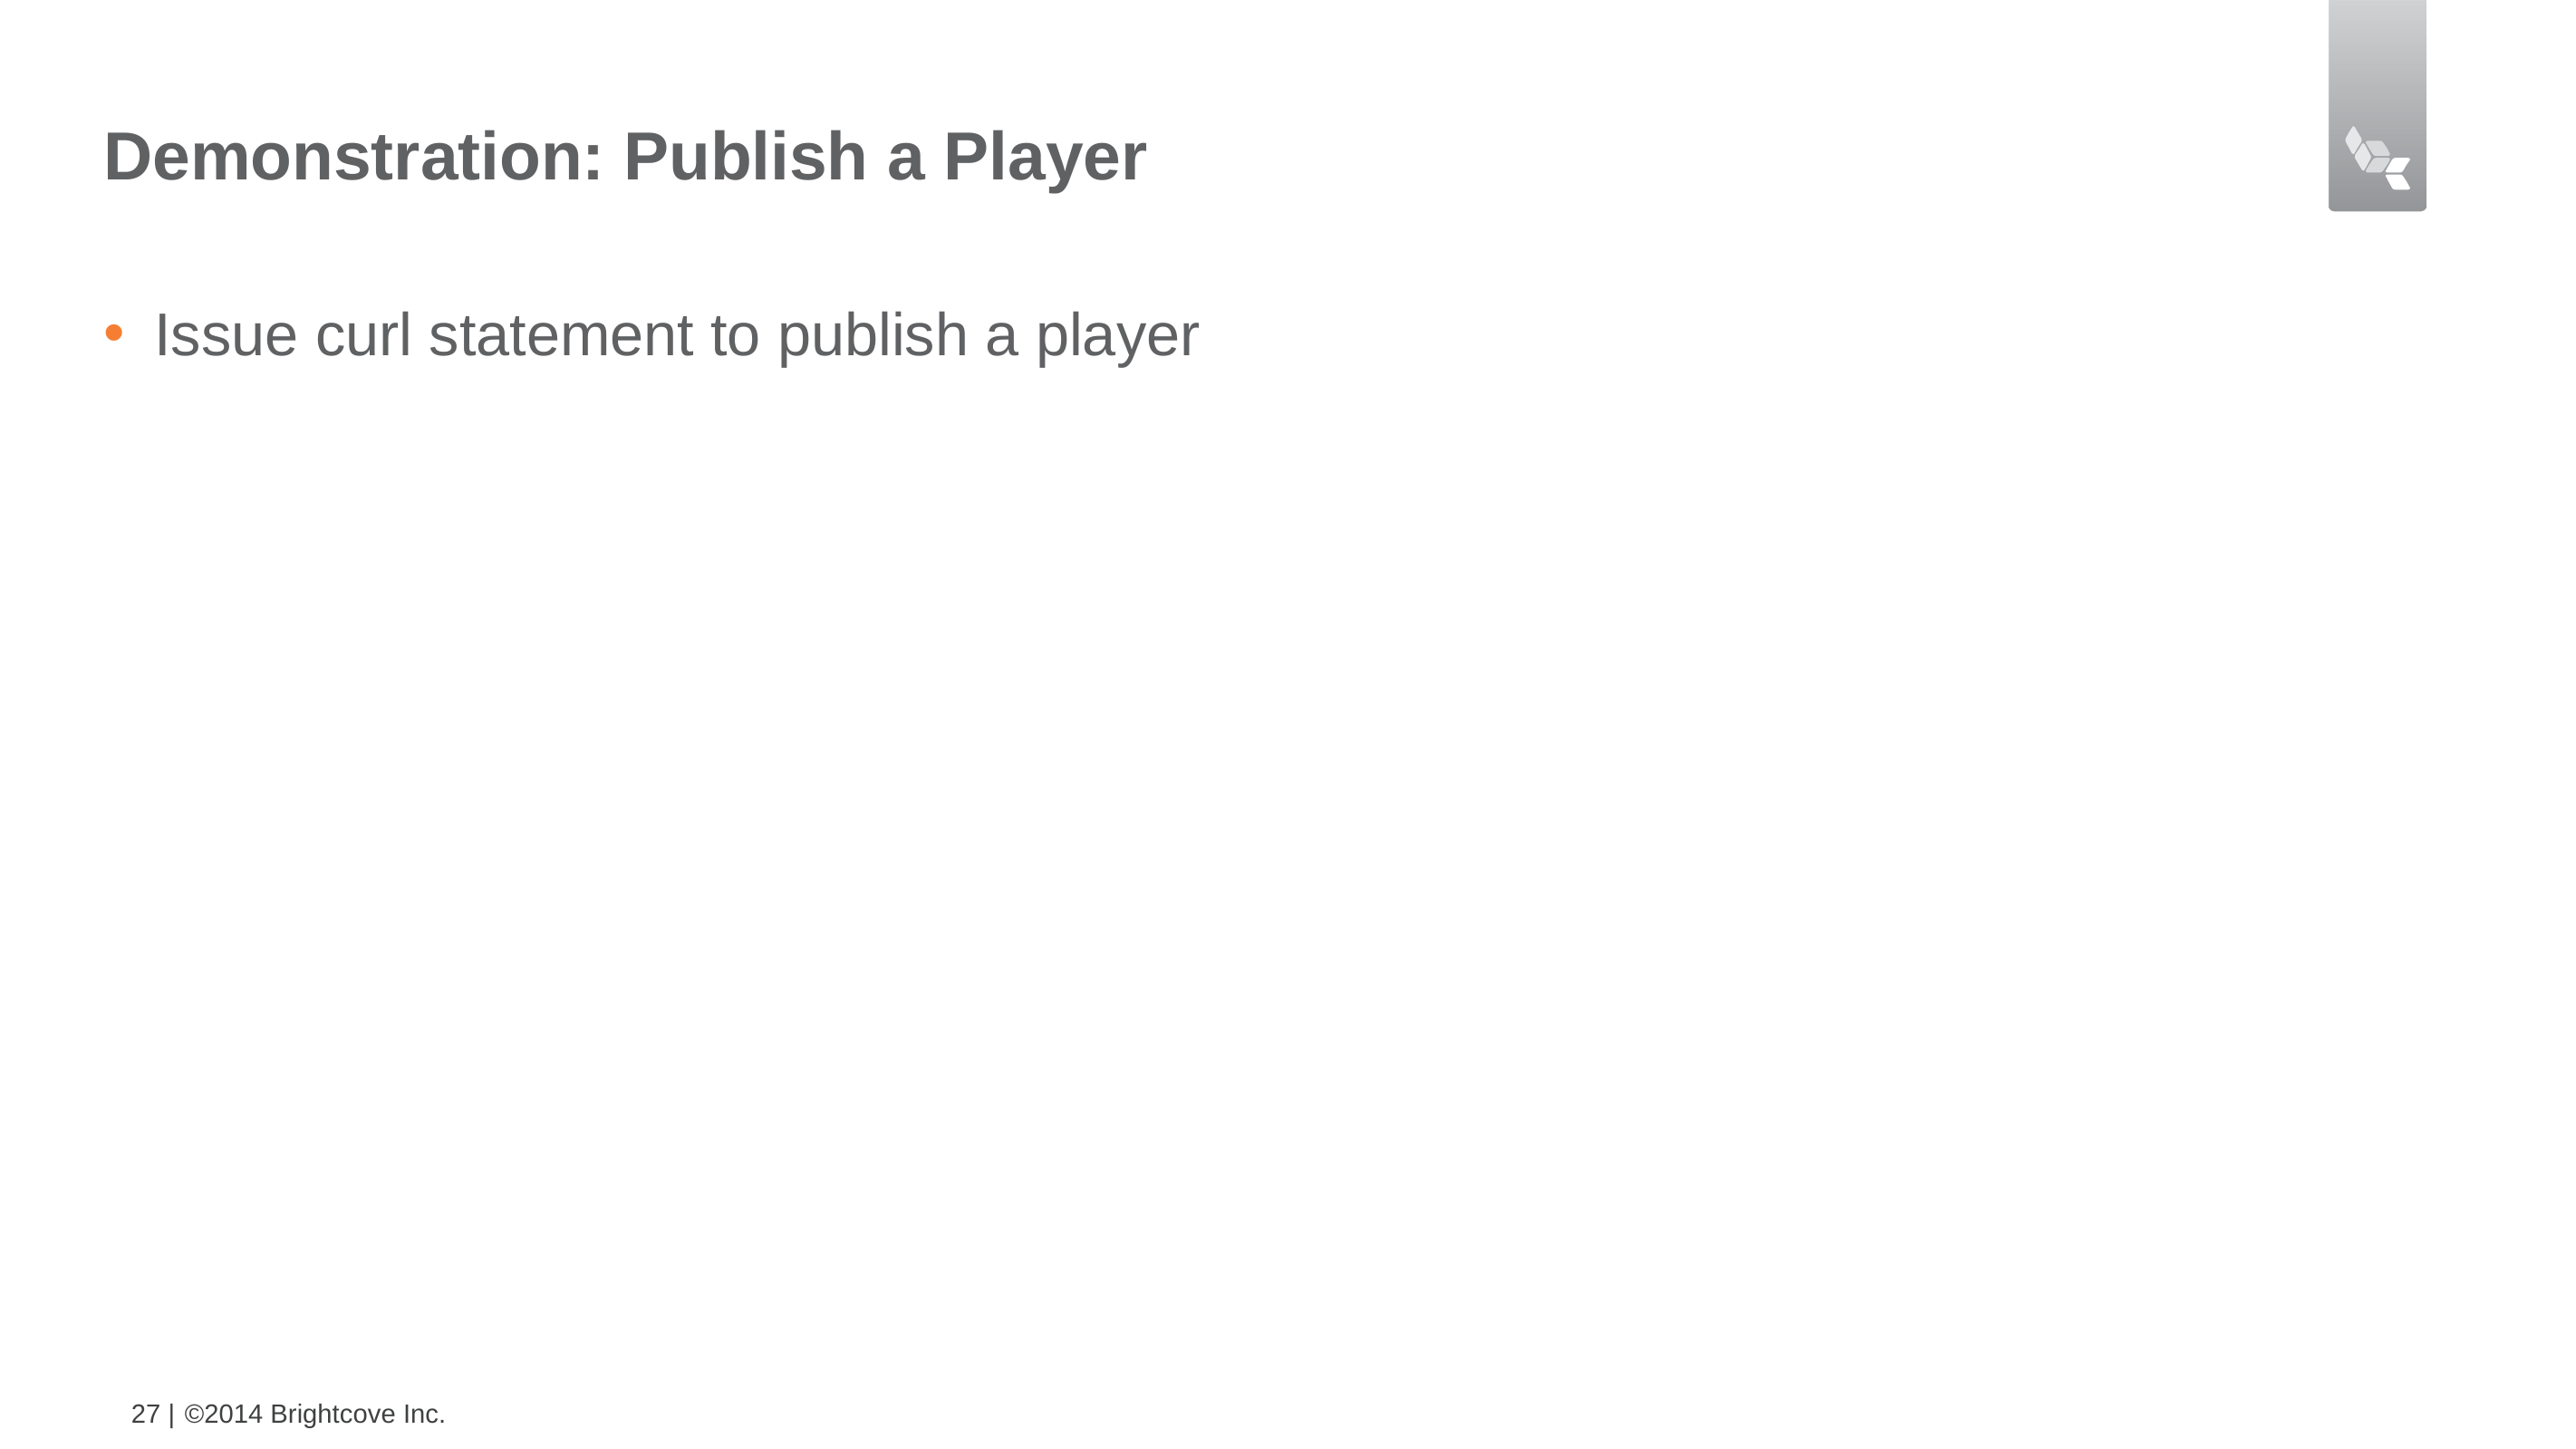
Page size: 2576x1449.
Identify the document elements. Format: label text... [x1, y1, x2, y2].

slide_number 27 | [88, 1374, 189, 1449]
title Demonstration: Publish a Player [80, 44, 2270, 260]
footer ©2014 Brightcove Inc. [189, 1374, 988, 1449]
list Issue curl statement to publish a player [80, 284, 2441, 1302]
